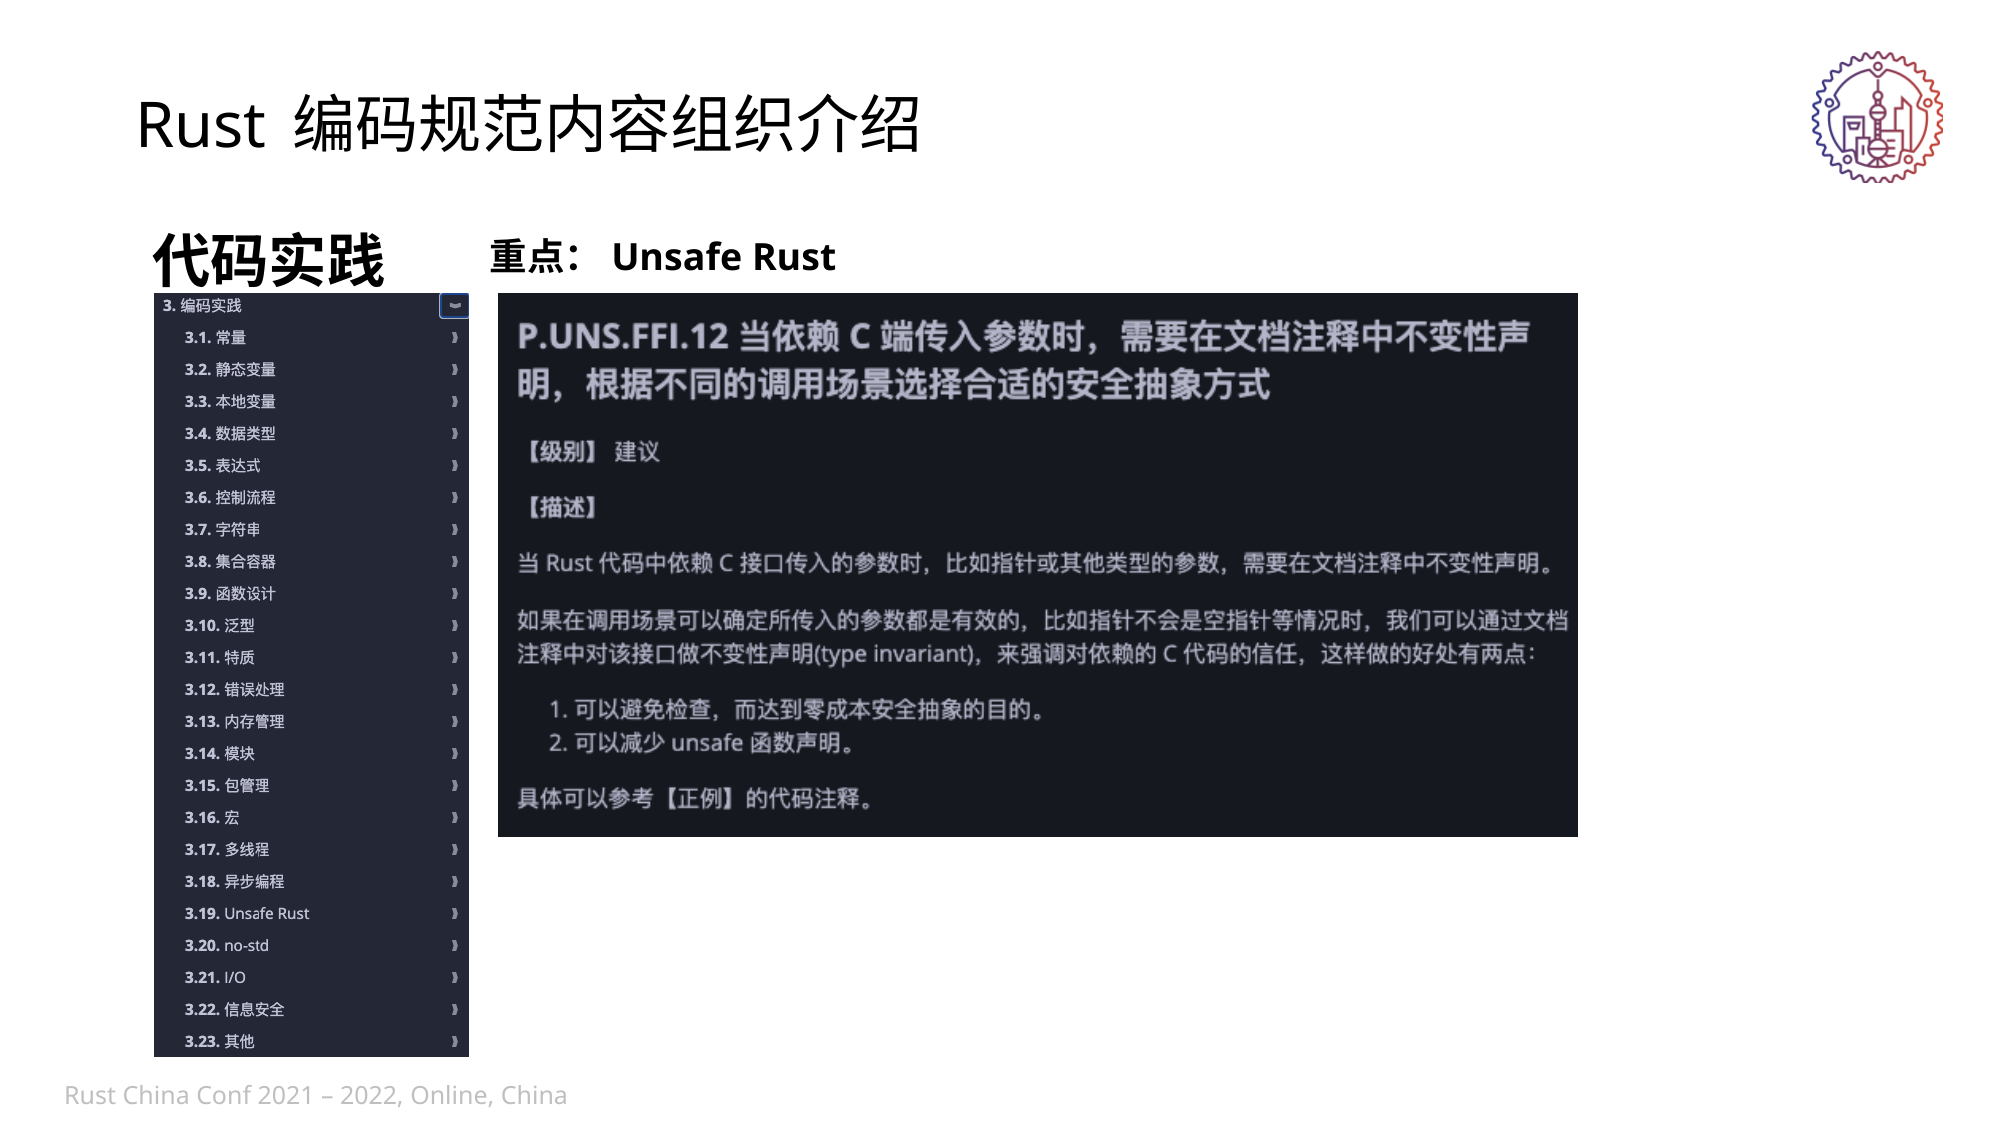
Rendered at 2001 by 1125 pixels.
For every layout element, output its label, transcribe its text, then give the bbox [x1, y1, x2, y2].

list 代码实践 [137, 217, 1863, 931]
picture [153, 293, 469, 1057]
text_box 重点：Unsafe Rust [475, 225, 989, 286]
picture [498, 293, 1578, 837]
title Rust 编码规范内容组织介绍 [120, 85, 1578, 169]
